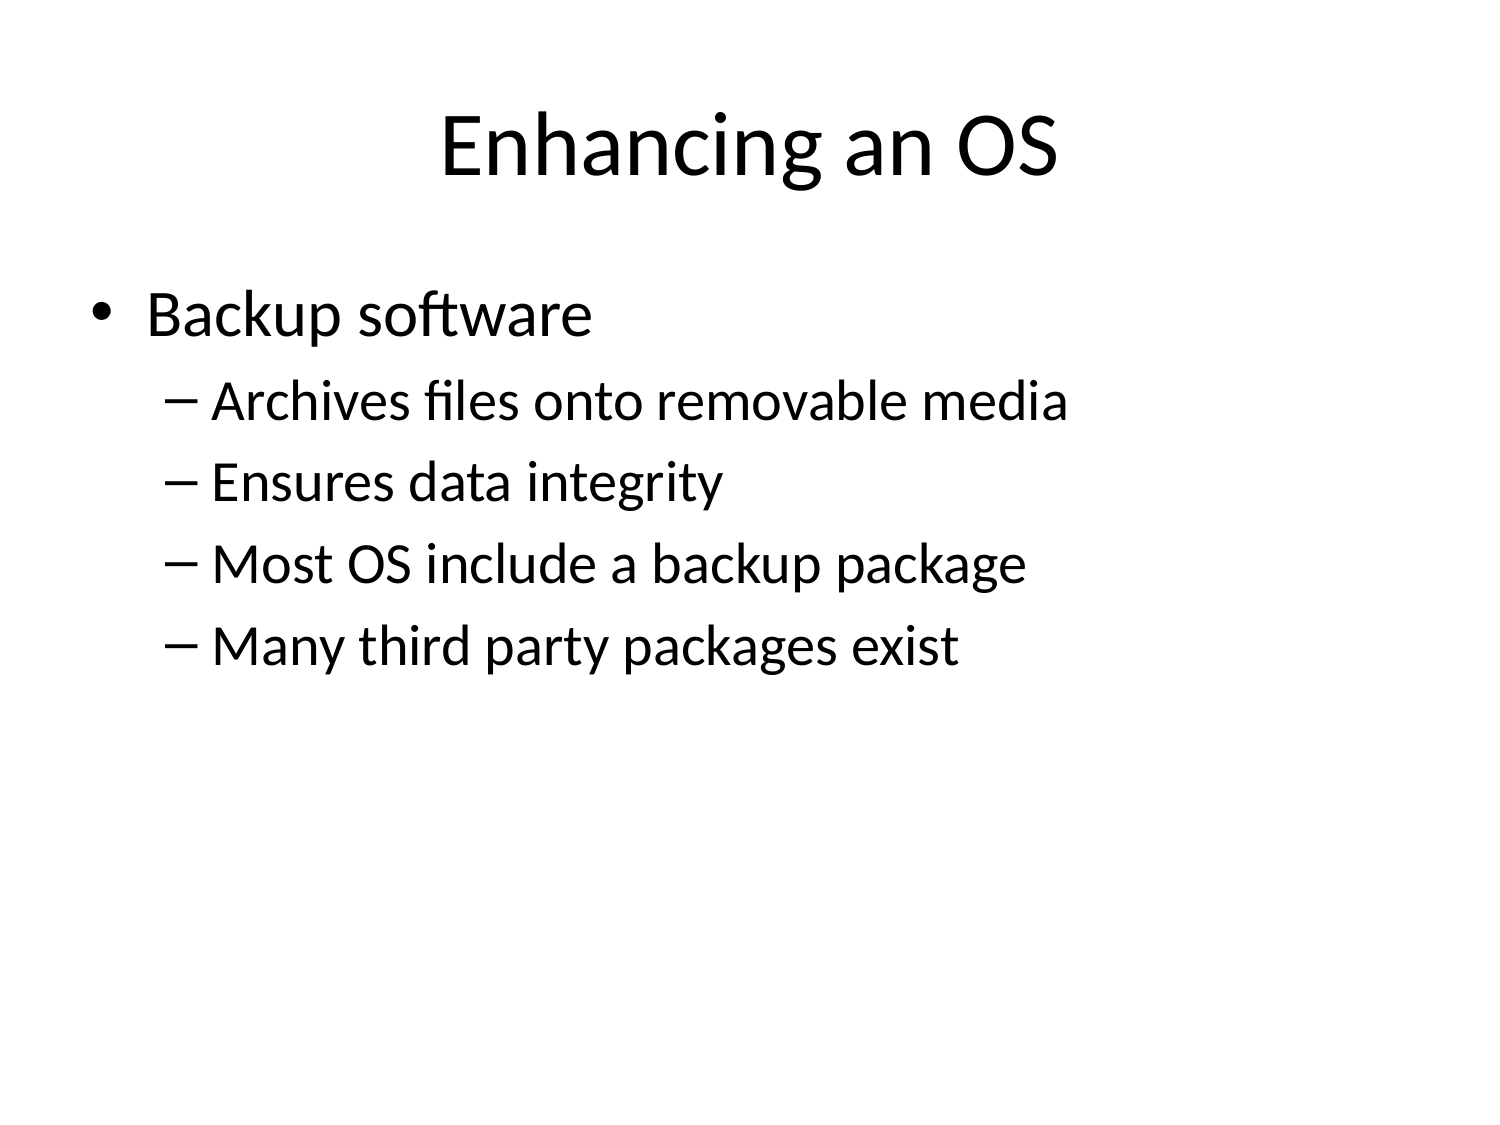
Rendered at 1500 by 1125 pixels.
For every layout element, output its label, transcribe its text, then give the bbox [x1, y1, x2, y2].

title Enhancing an OS [75, 45, 1425, 233]
list Backup software Archives files onto removable media Ensures data integrity Most OS include a backup package Many third party packages exist [75, 262, 1425, 1005]
